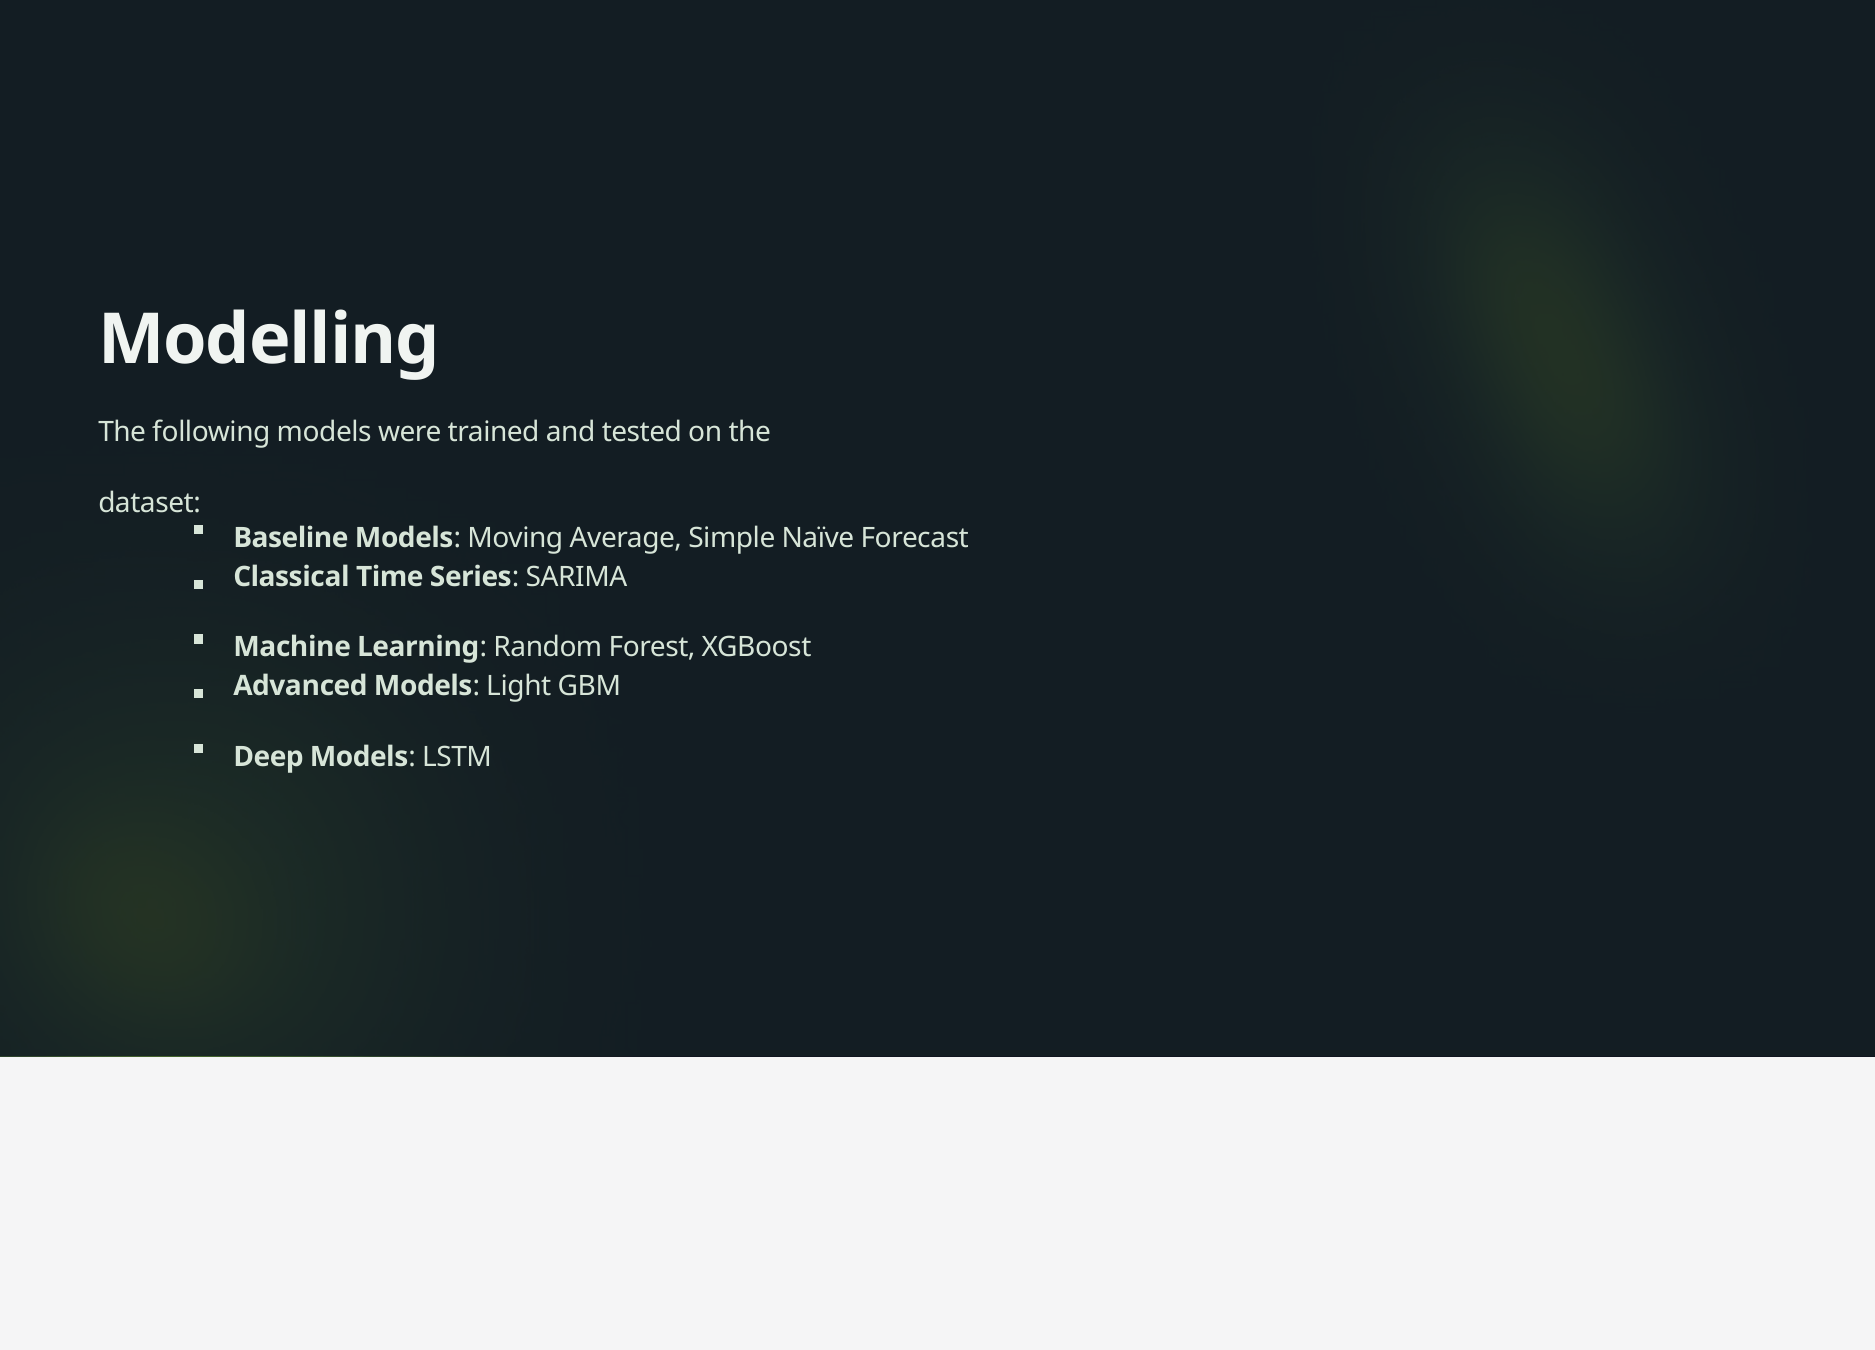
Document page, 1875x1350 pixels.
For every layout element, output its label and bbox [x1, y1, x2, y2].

text_box [0, 0, 1875, 1067]
